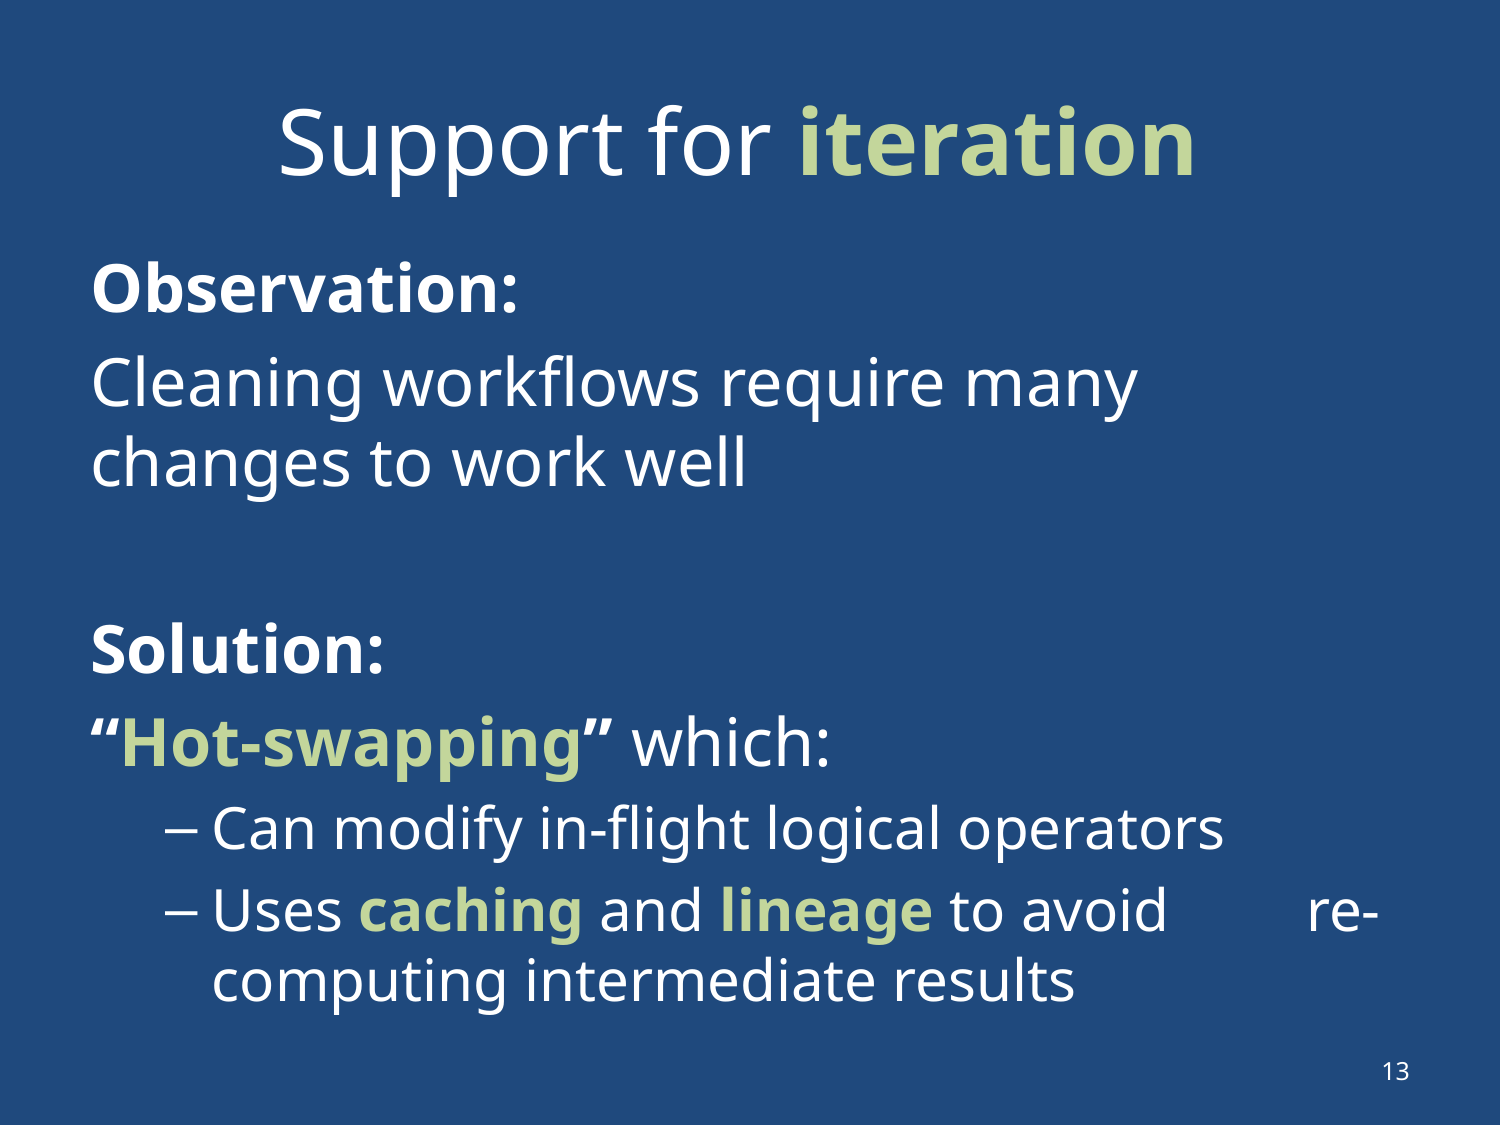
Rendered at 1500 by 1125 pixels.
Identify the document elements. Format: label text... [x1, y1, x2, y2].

slide_number 13 [1074, 1042, 1425, 1103]
list Observation: Cleaning workflows require many changes to work well Solution: “Hot-swapping” which: Can modify in-flight logical operators Uses caching and lineage to avoid re-computing intermediate results [75, 238, 1425, 1079]
title Support for iteration [75, 45, 1425, 233]
